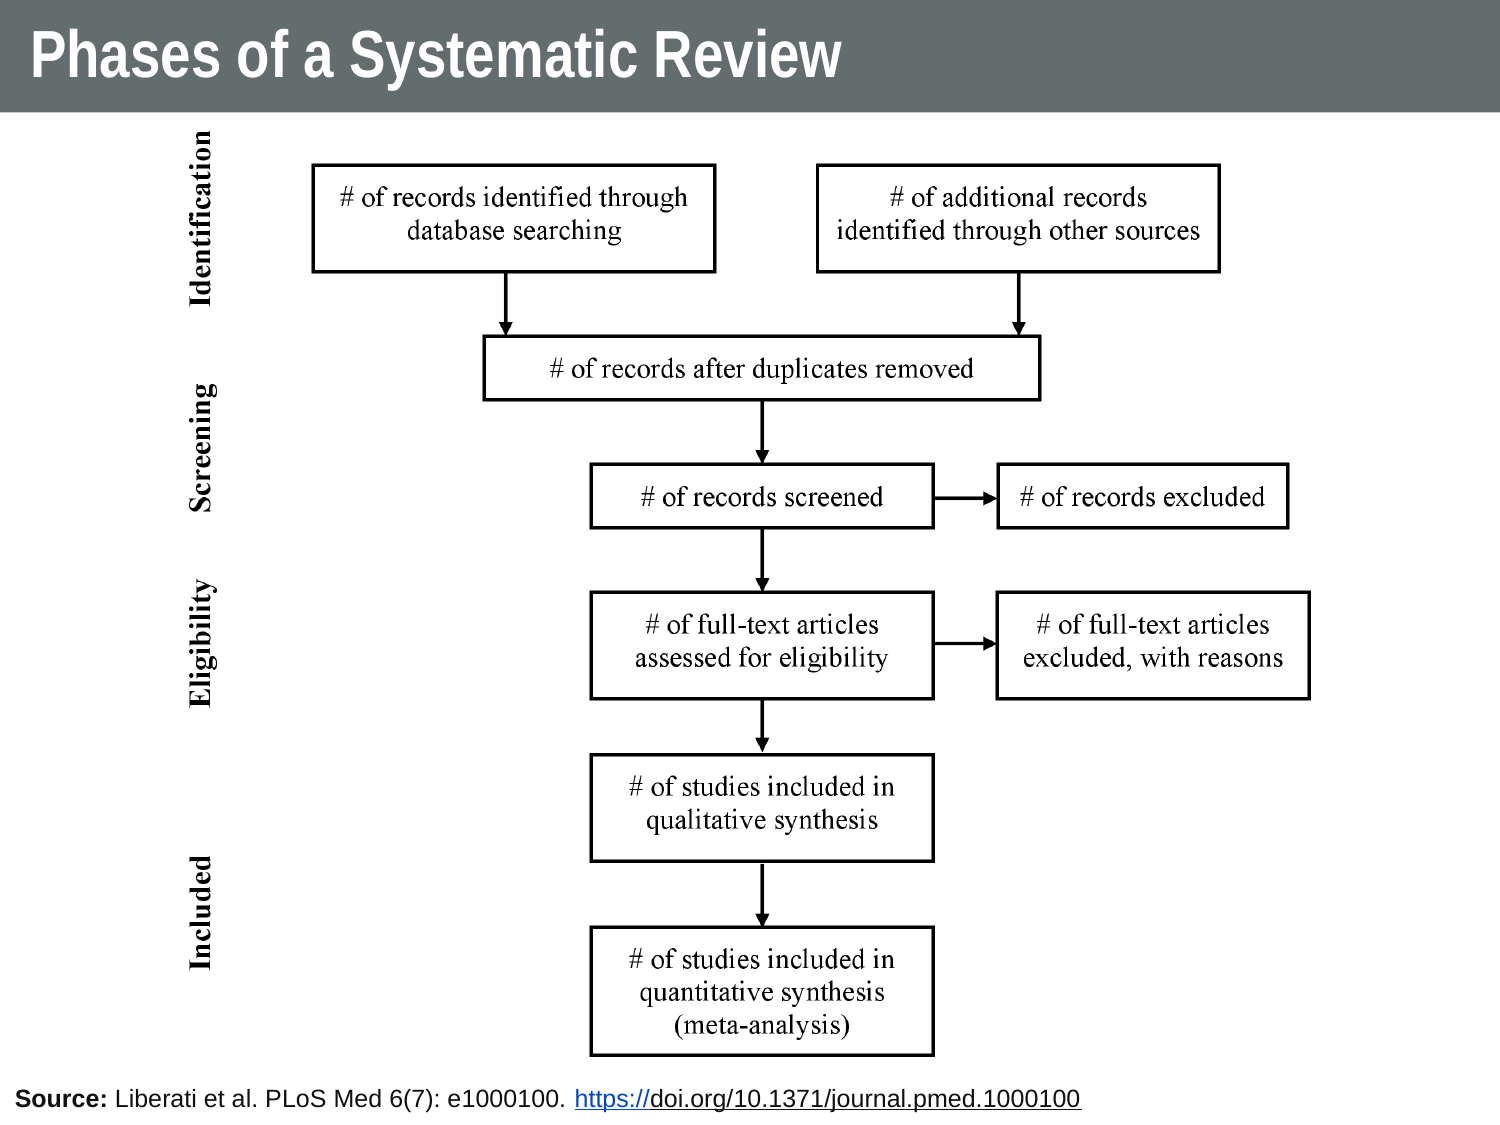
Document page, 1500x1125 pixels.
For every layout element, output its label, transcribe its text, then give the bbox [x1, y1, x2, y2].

picture [183, 125, 1317, 1064]
title Phases of a Systematic Review [0, 0, 1500, 117]
text_box Source: Liberati et al. PLoS Med 6(7): e1000100. https://doi.org/10.1371/journal.pmed.1000100 [0, 1074, 1113, 1120]
